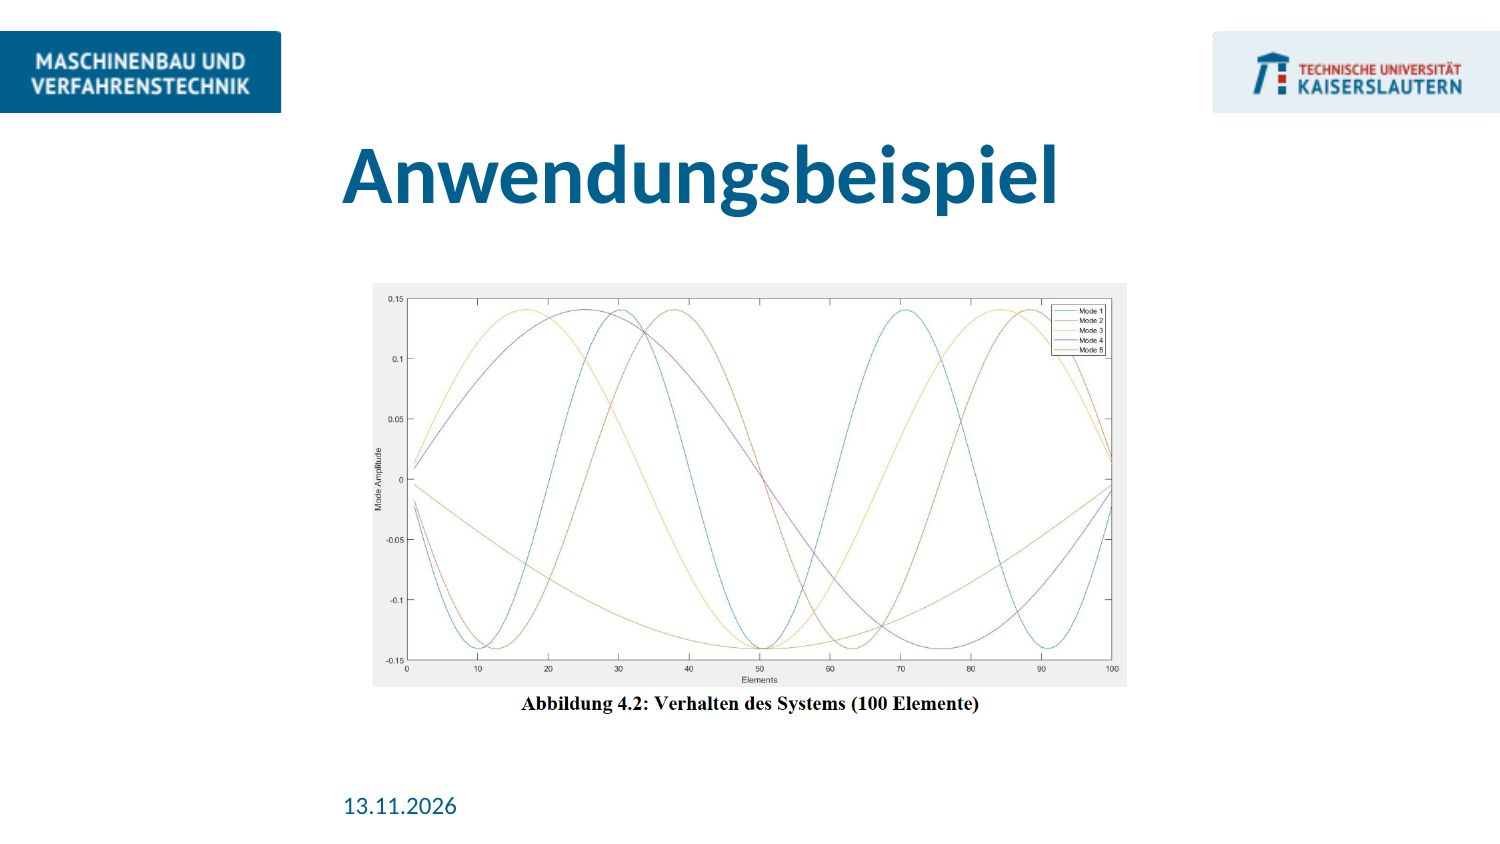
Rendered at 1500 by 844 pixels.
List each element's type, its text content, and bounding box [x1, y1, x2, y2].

picture [371, 282, 1129, 723]
title Anwendungsbeispiel [327, 112, 1425, 253]
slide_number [327, 782, 678, 827]
